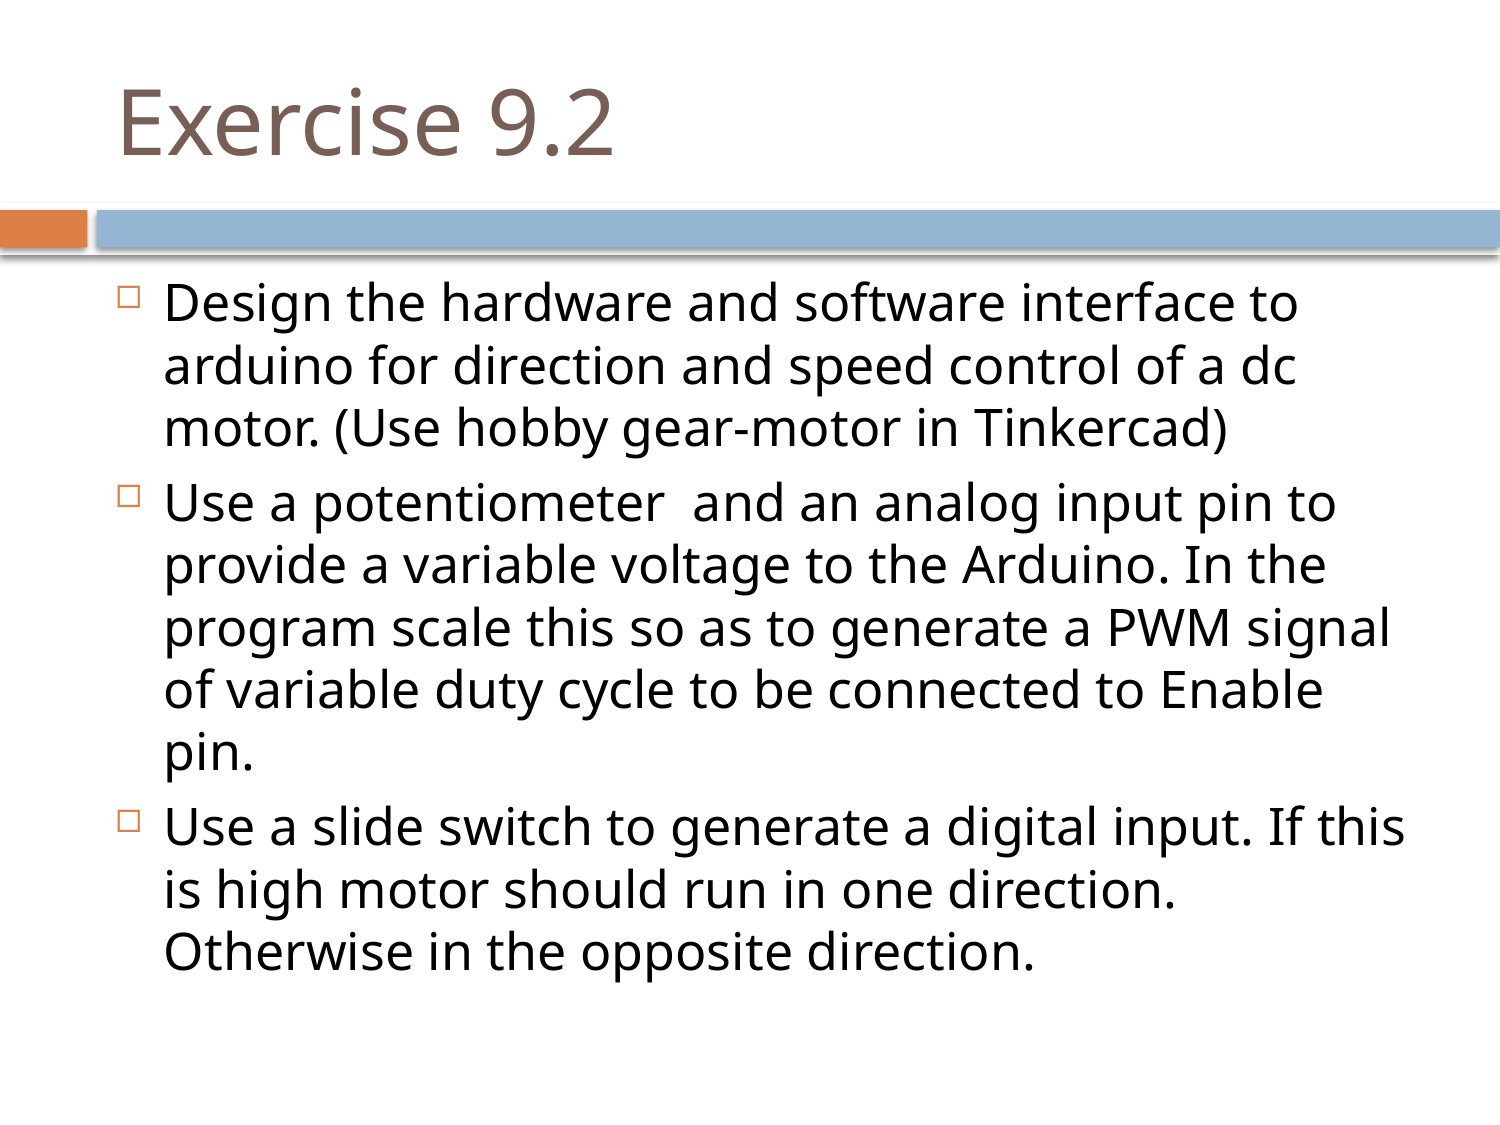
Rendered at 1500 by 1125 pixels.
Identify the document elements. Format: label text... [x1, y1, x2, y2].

title Exercise 9.2 [100, 37, 1438, 200]
list Design the hardware and software interface to arduino for direction and speed control of a dc motor. (Use hobby gear-motor in Tinkercad) Use a potentiometer and an analog input pin to provide a variable voltage to the Arduino. In the program scale this so as to generate a PWM signal of variable duty cycle to be connected to Enable pin. Use a slide switch to generate a digital input. If this is high motor should run in one direction. Otherwise in the opposite direction. [100, 262, 1438, 1000]
